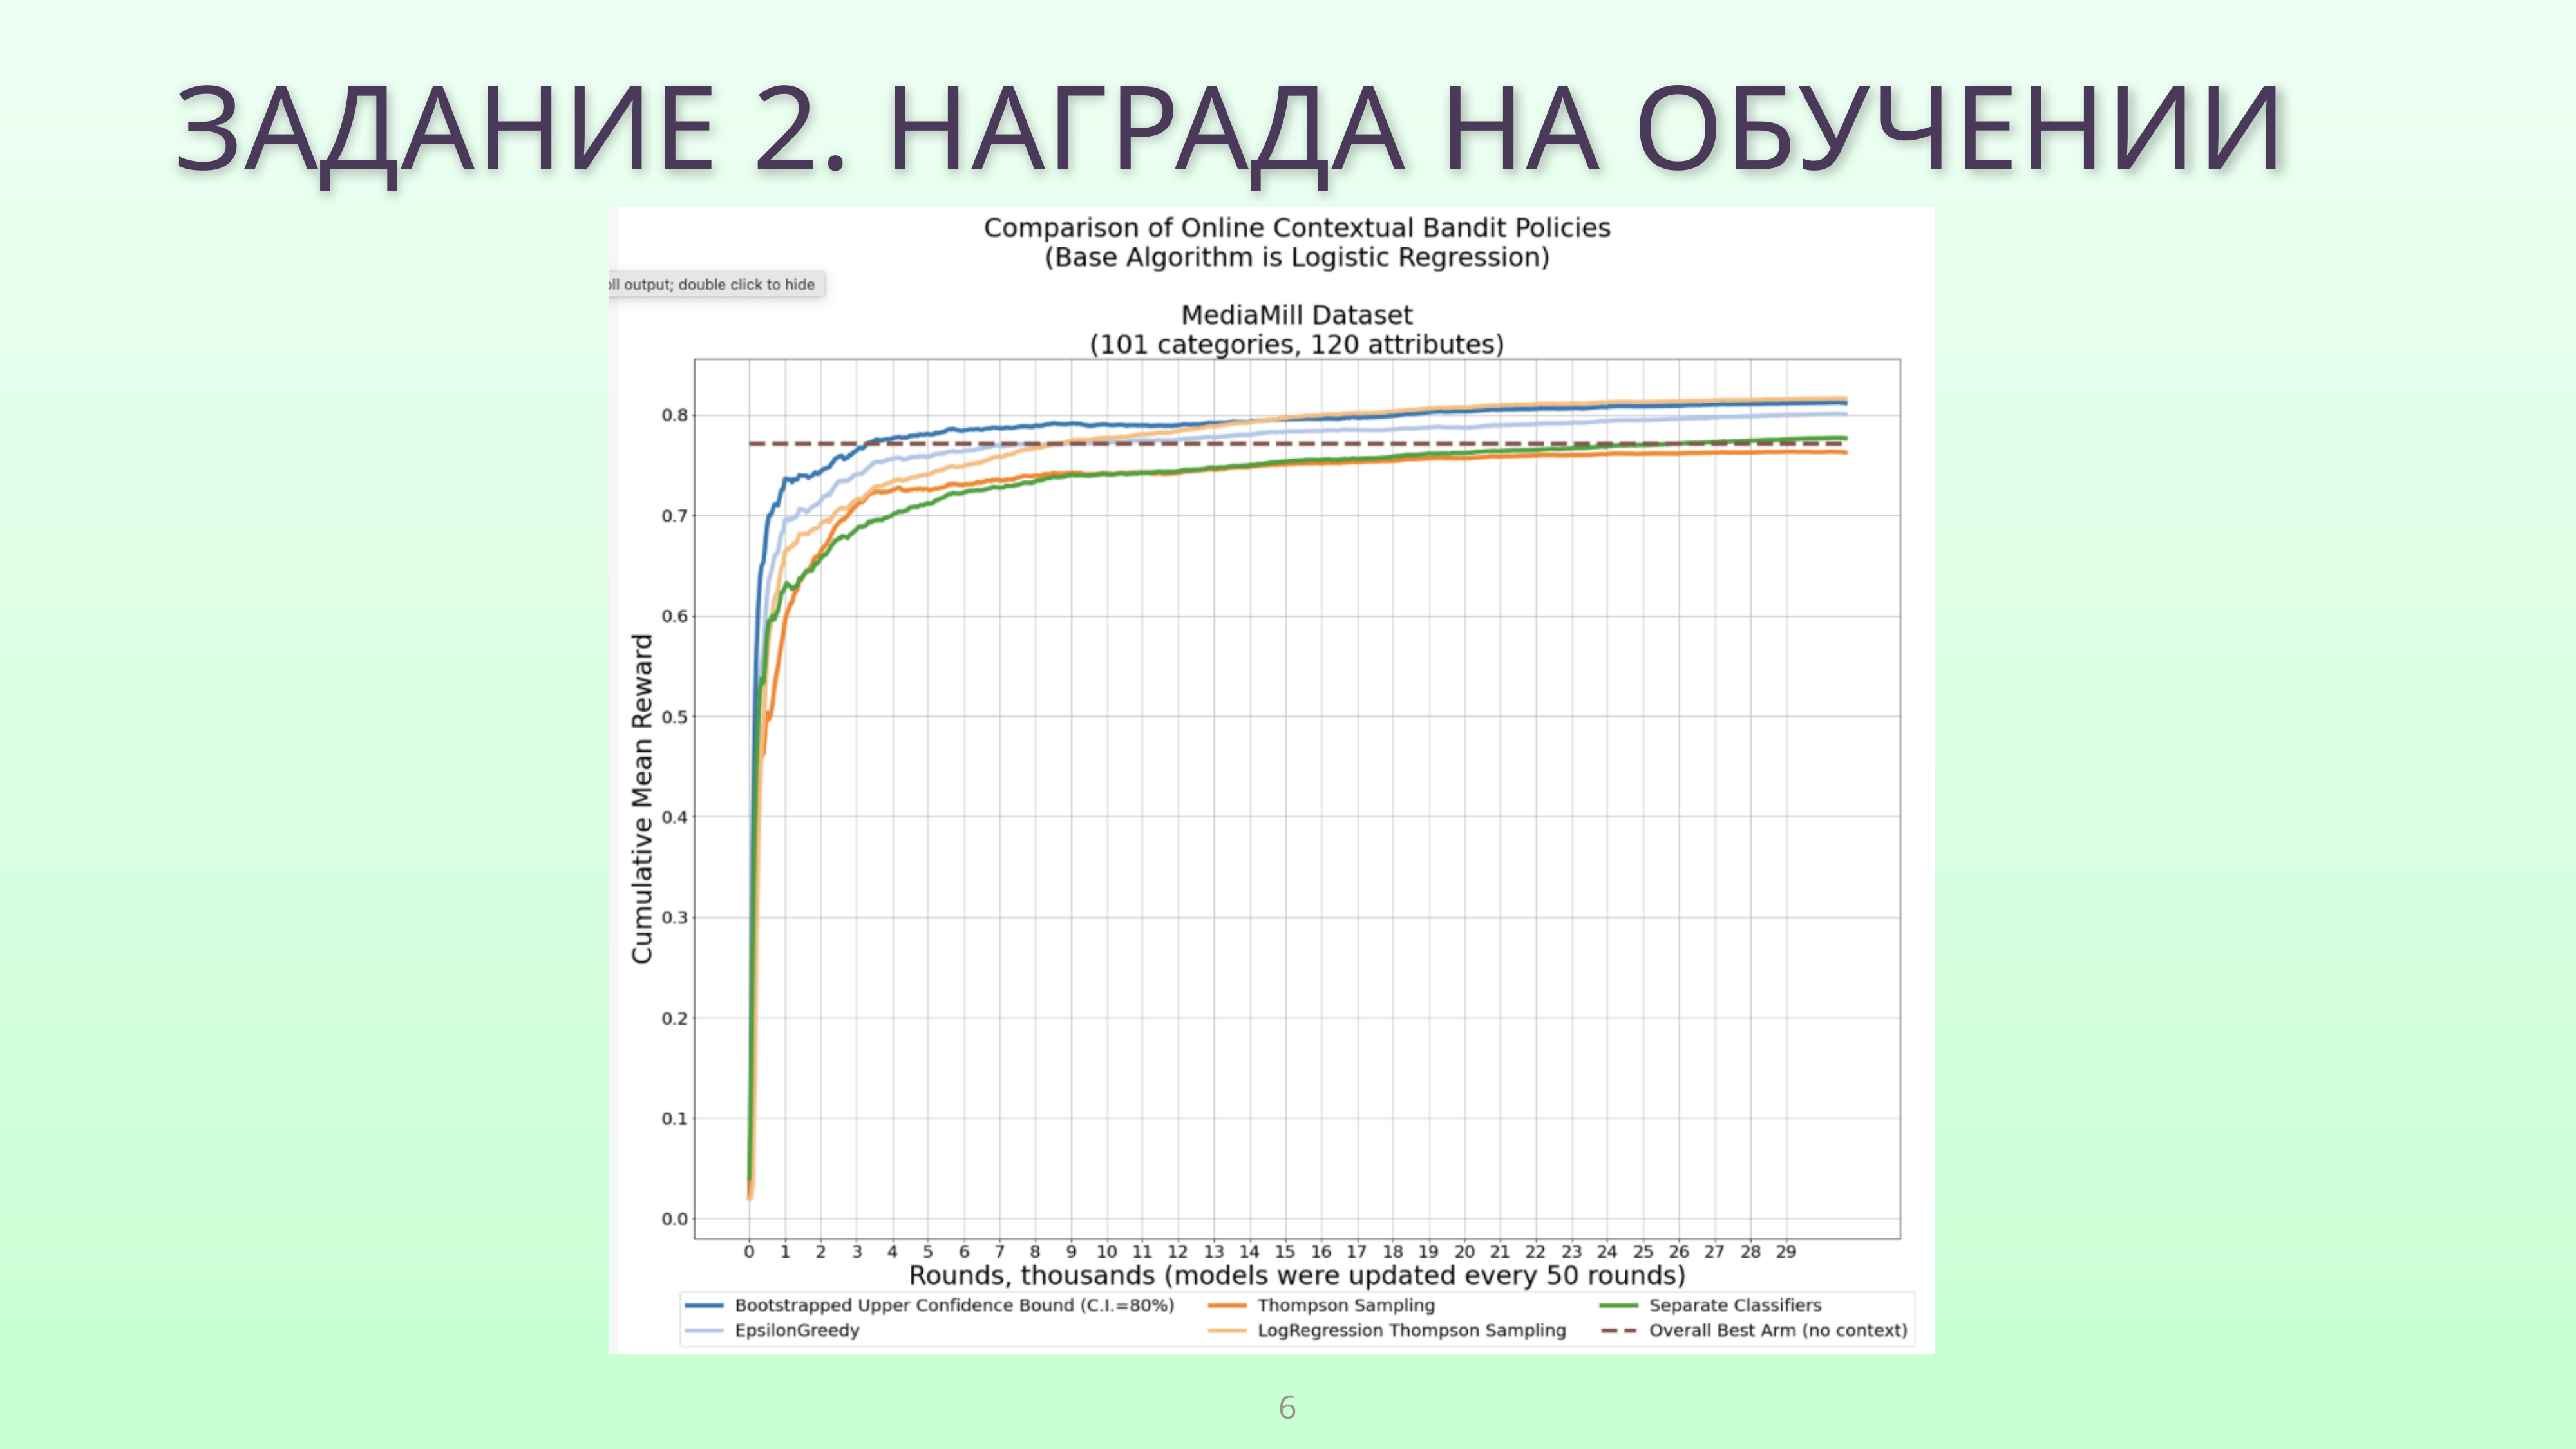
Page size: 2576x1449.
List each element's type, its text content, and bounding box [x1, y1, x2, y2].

picture [609, 207, 1935, 1354]
slide_number 6 [1271, 1382, 1305, 1435]
text_box ЗаданИЕ 2. Награда на Обучении [50, 3, 2413, 243]
